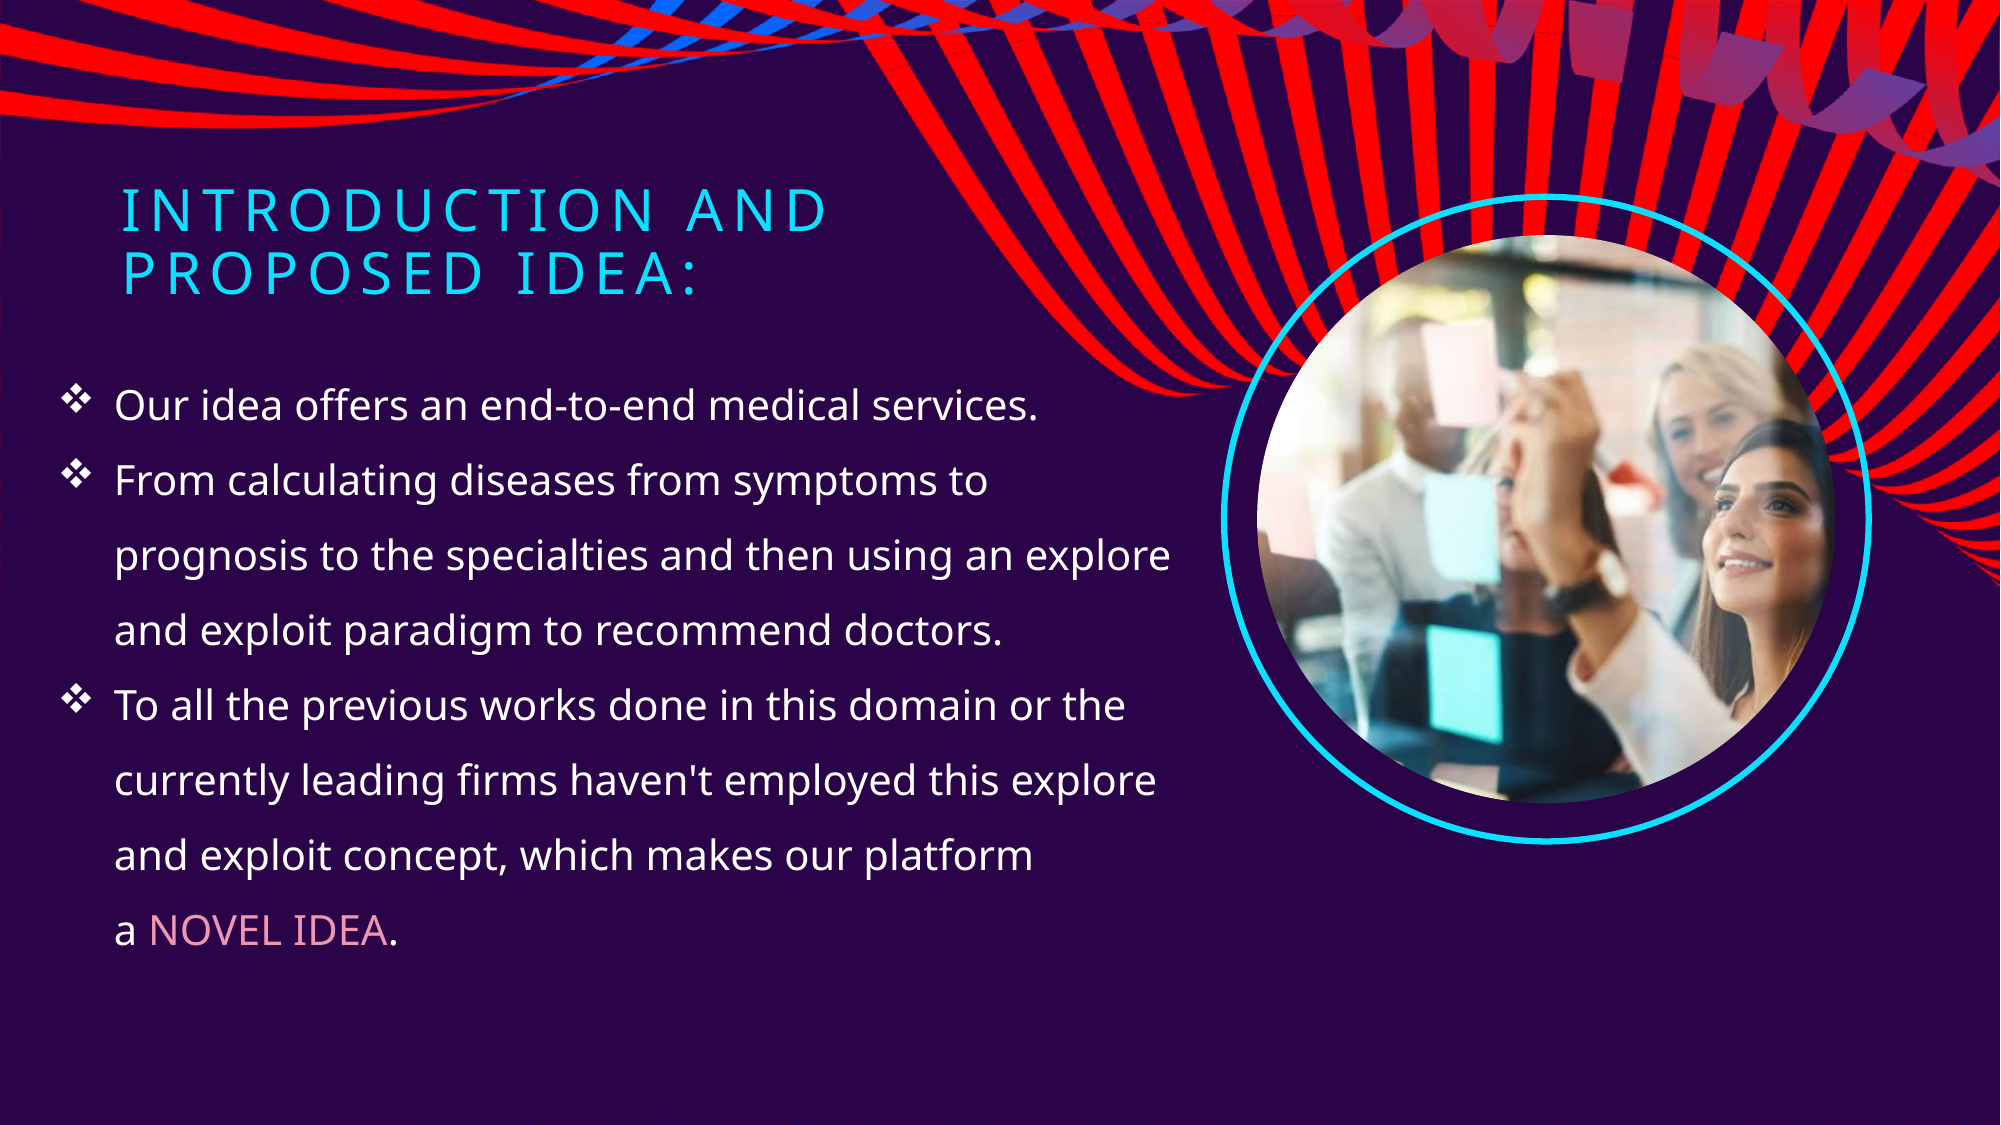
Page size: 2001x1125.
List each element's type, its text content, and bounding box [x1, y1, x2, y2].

list Our idea offers an end-to-end medical services. From calculating diseases from symptoms to prognosis to the specialties and then using an explore and exploit paradigm to recommend doctors. To all the previous works done in this domain or the currently leading firms haven't employed this explore and exploit concept, which makes our platform a NOVEL IDEA. [42, 346, 1193, 1093]
title Introduction and Proposed Idea: [106, 173, 1020, 346]
picture [0, 0, 2000, 1125]
